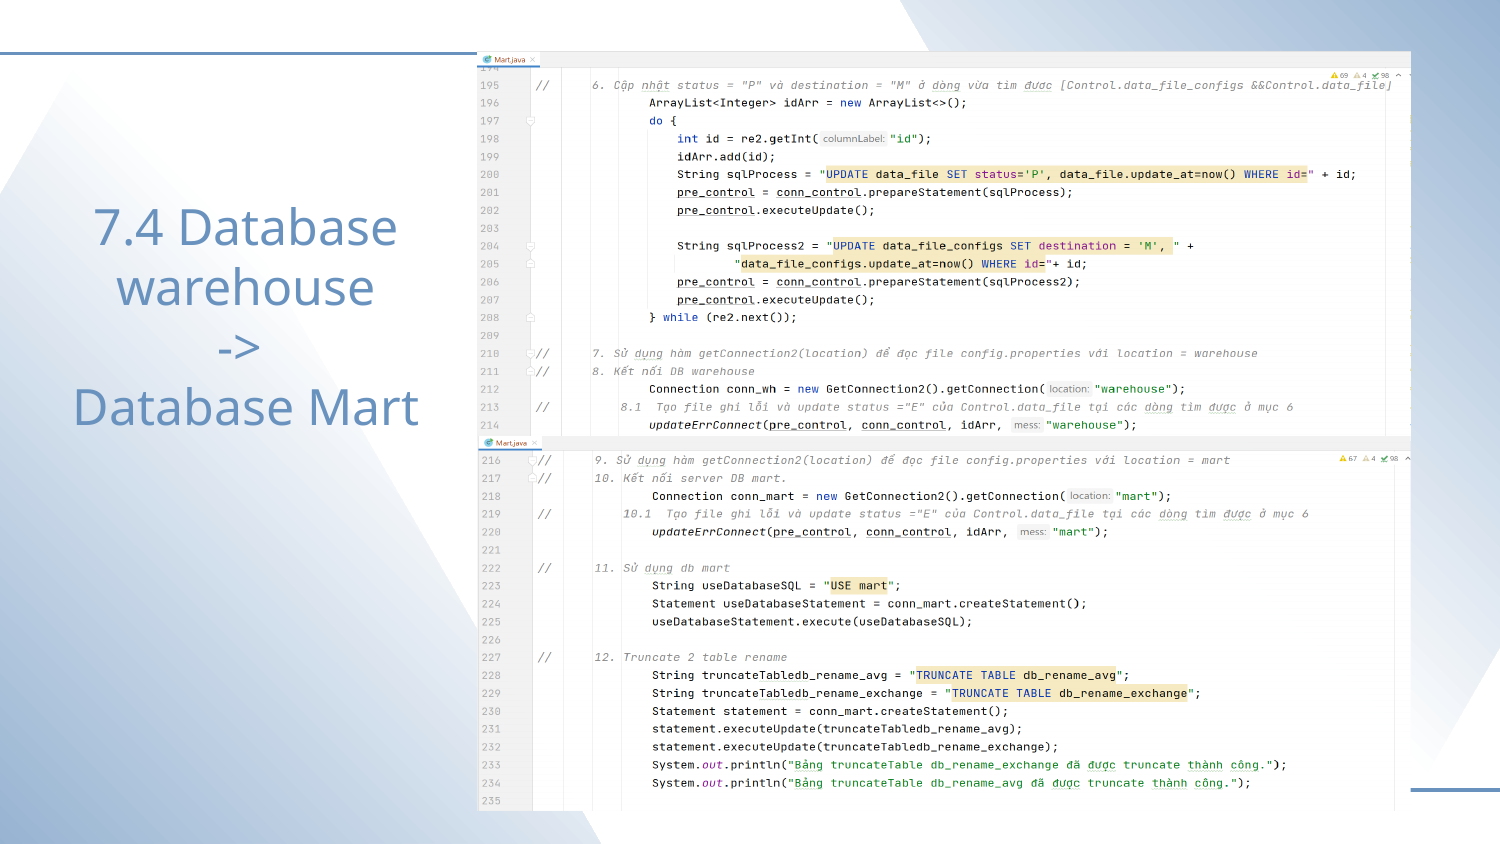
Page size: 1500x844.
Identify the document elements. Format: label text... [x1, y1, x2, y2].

title 7.4 Database warehouse -> Database Mart [15, 64, 471, 568]
picture [477, 51, 1411, 811]
